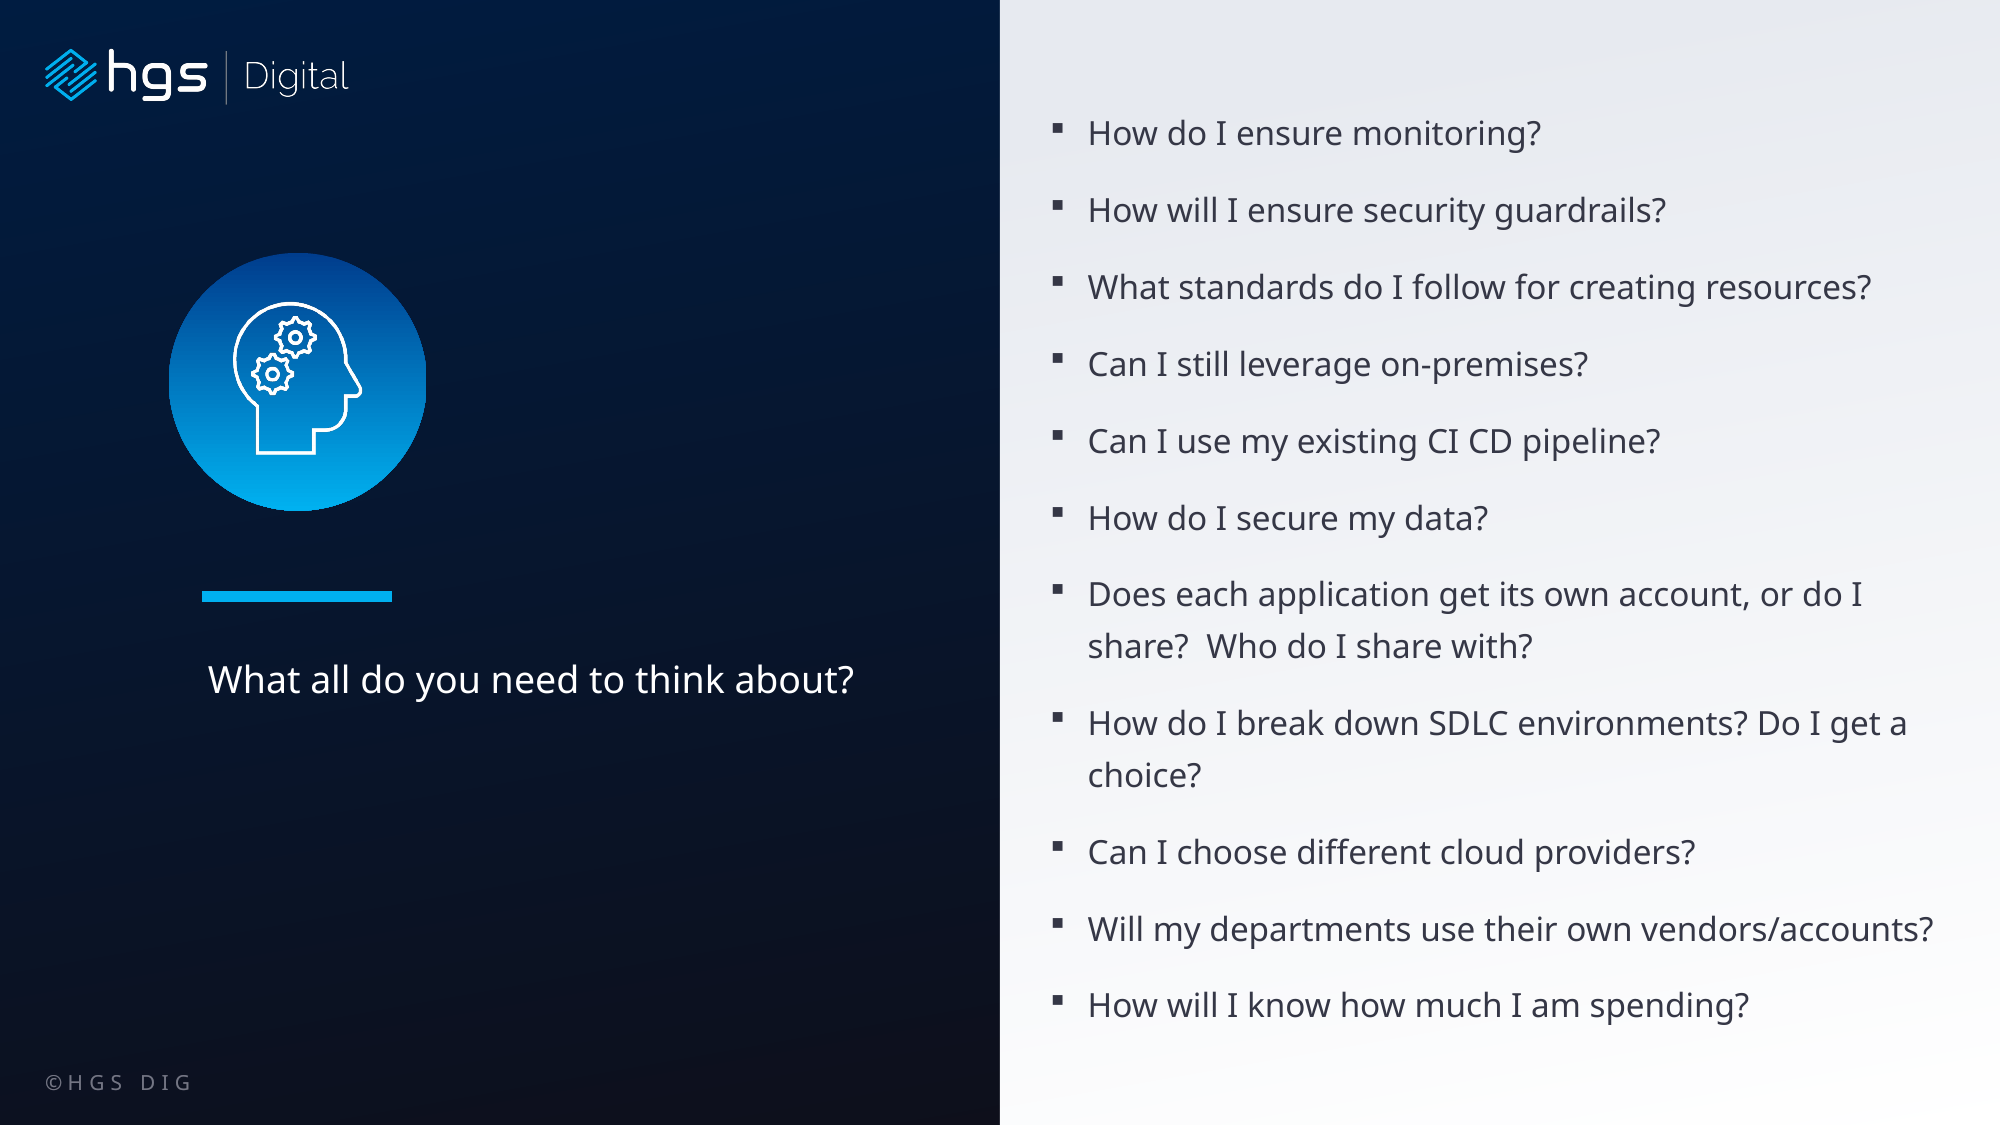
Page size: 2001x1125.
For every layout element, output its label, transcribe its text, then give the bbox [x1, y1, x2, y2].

picture [206, 291, 389, 454]
title What all do you need to think about? [193, 648, 881, 826]
picture [66, 70, 77, 80]
text_box How do I ensure monitoring? How will I ensure security guardrails? What standards do I follow for creating resources? Can I still leverage on-premises? Can I use my existing CI CD pipeline? How do I secure my data? Does each application get its own account, or do I share? Who do I share with? How do I break down SDLC environments? Do I get a choice? Can I choose different cloud providers? Will my departments use their own vendors/accounts? How will I know how much I am spending? [1035, 82, 1965, 1043]
picture [61, 82, 72, 93]
picture [45, 41, 371, 120]
text_box [167, 251, 428, 512]
picture [71, 56, 81, 67]
